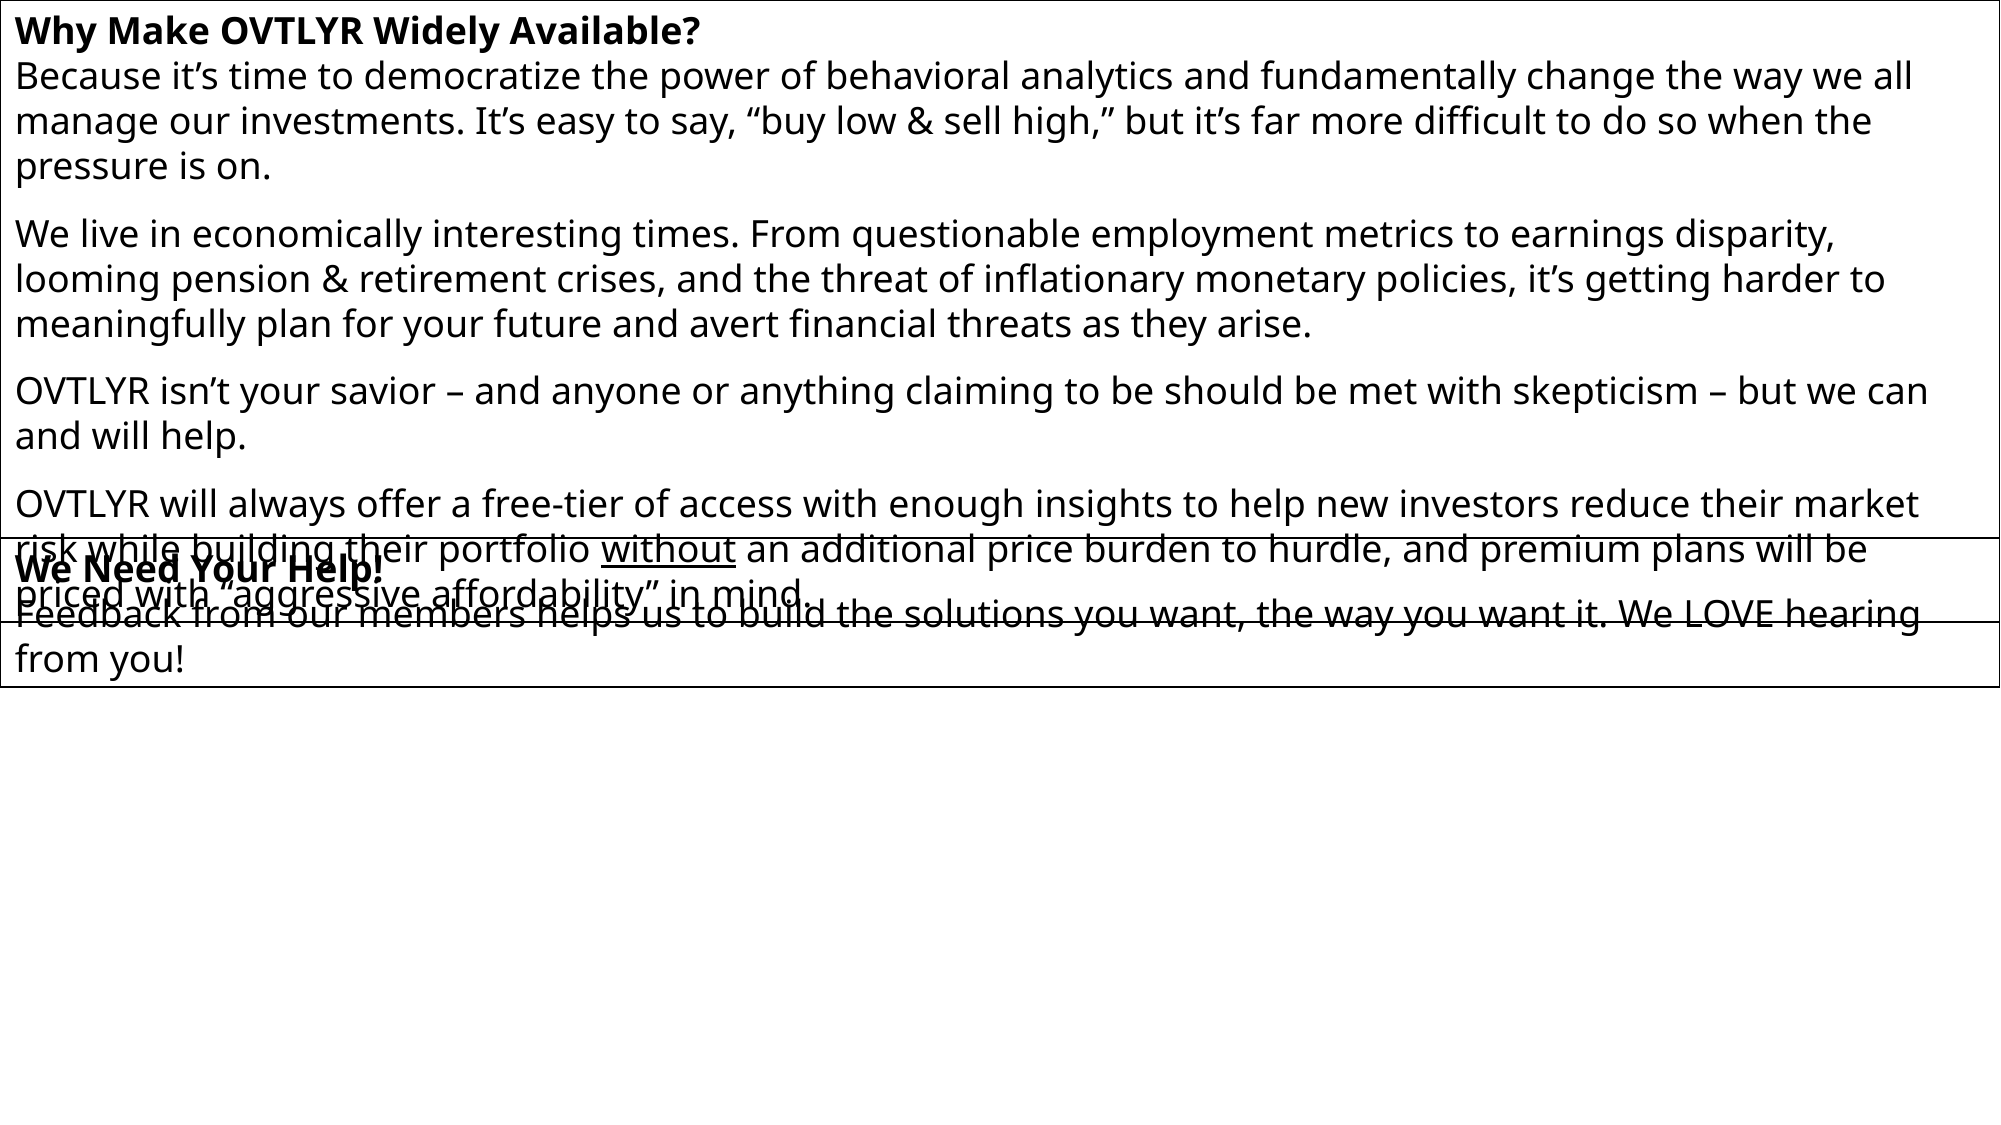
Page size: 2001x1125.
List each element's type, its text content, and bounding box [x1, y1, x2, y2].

text_box We Need Your Help! Feedback from our members helps us to build the solutions you want, the way you want it. We LOVE hearing from you! [0, 537, 2000, 688]
text_box Why Make OVTLYR Widely Available? Because it’s time to democratize the power of behavioral analytics and fundamentally change the way we all manage our investments. It’s easy to say, “buy low & sell high,” but it’s far more difficult to do so when the pressure is on. We live in economically interesting times. From questionable employment metrics to earnings disparity, looming pension & retirement crises, and the threat of inflationary monetary policies, it’s getting harder to meaningfully plan for your future and avert financial threats as they arise. OVTLYR isn’t your savior – and anyone or anything claiming to be should be met with skepticism – but we can and will help. OVTLYR will always offer a free-tier of access with enough insights to help new investors reduce their market risk while building their portfolio without an additional price burden to hurdle, and premium plans will be priced with “aggressive affordability” in mind. [0, 0, 2000, 537]
